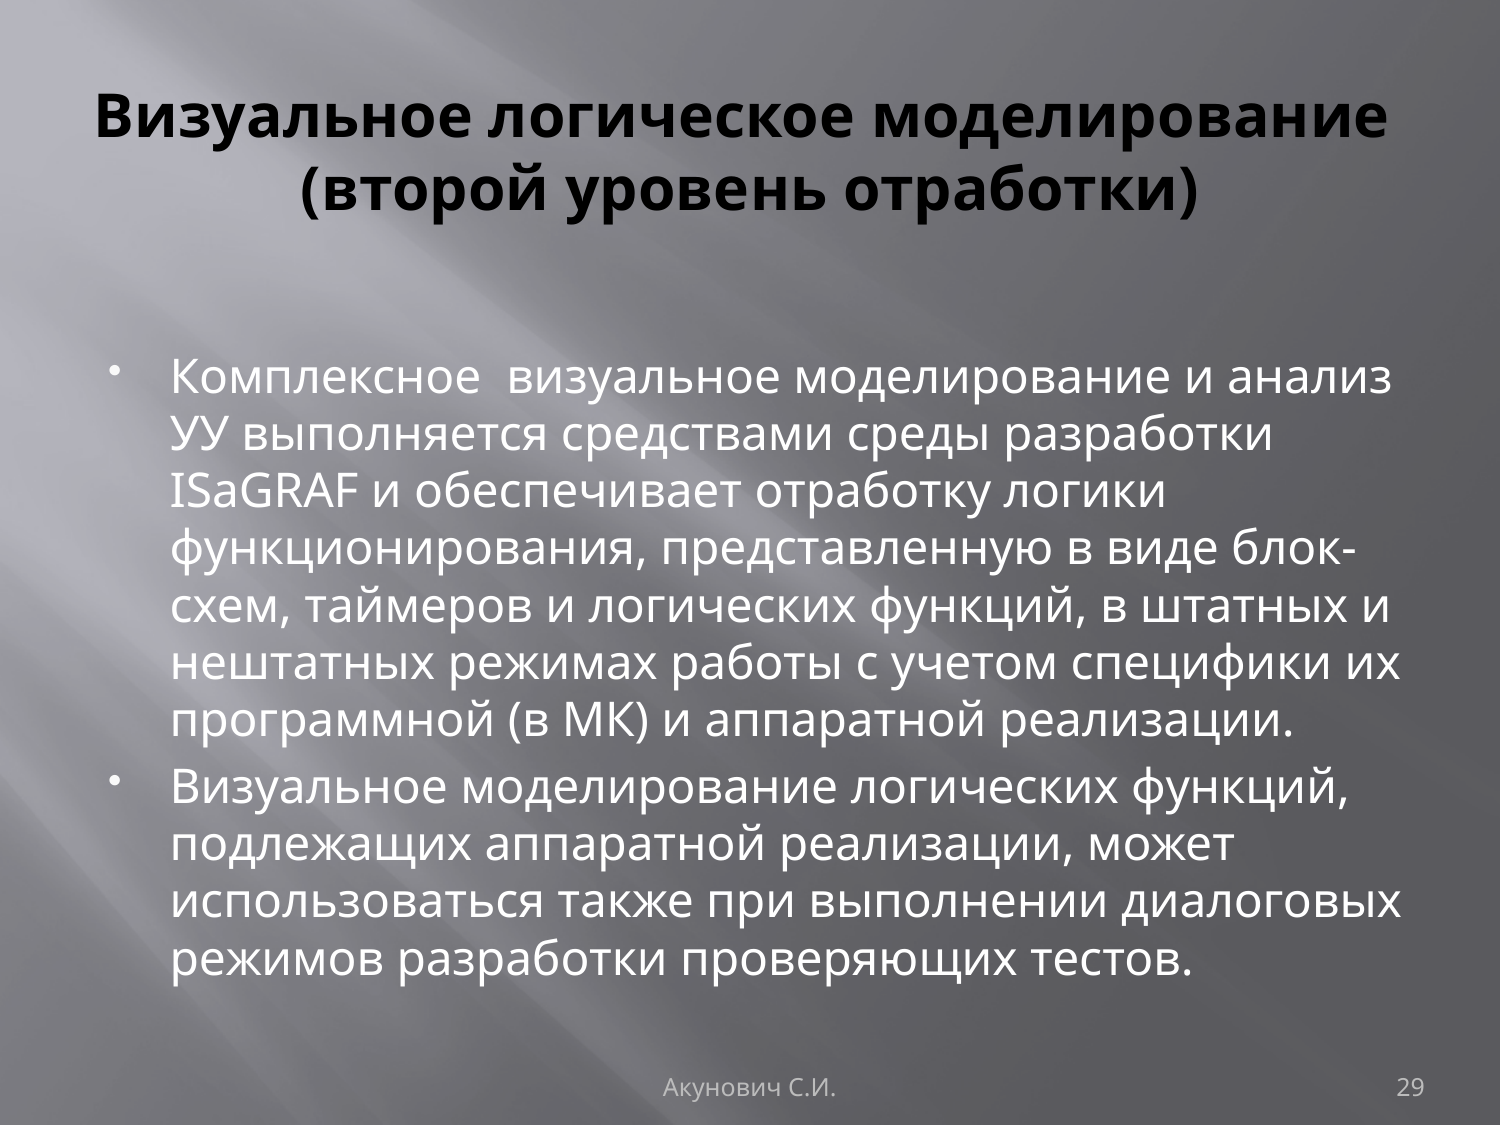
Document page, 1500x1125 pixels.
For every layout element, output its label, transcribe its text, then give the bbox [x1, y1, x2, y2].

slide_number 29 [1299, 1052, 1425, 1113]
footer Акунович С.И. [512, 1052, 988, 1113]
list Комплексное визуальное моделирование и анализ УУ выполняется средствами среды разработки ISaGRAF и обеспечивает отработку логики функционирования, представленную в виде блок-схем, таймеров и логических функций, в штатных и нештатных режимах работы с учетом специфики их программной (в МК) и аппаратной реализации. Визуальное моделирование логических функций, подлежащих аппаратной реализации, может использоваться также при выполнении диалоговых режимов разработки проверяющих тестов. [75, 338, 1425, 1035]
title Визуальное логическое моделирование (второй уровень отработки) [75, 66, 1425, 233]
